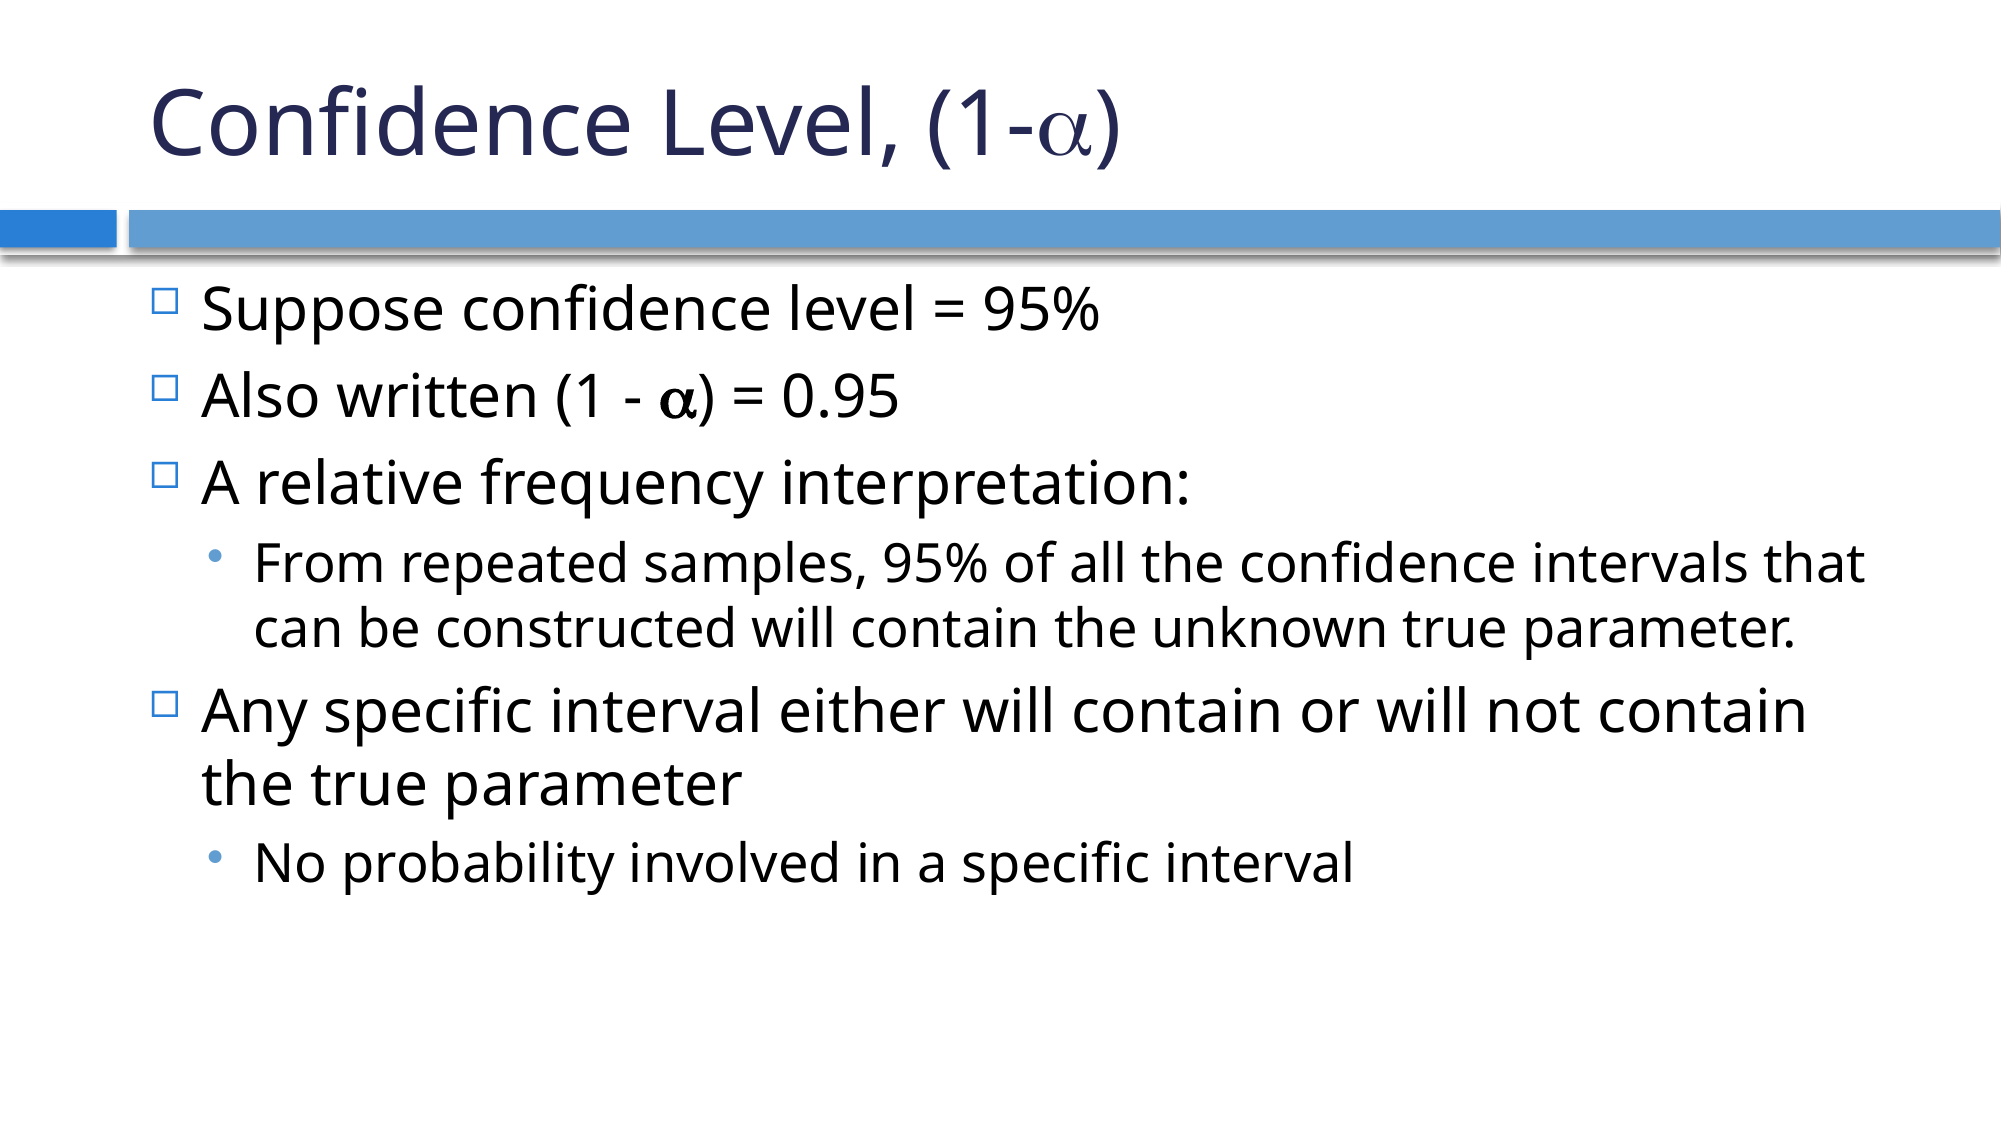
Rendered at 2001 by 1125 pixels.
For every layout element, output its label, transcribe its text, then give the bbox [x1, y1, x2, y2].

list Suppose confidence level = 95% Also written (1 - ) = 0.95 A relative frequency interpretation: From repeated samples, 95% of all the confidence intervals that can be constructed will contain the unknown true parameter. Any specific interval either will contain or will not contain the true parameter No probability involved in a specific interval [133, 262, 1918, 1050]
title Confidence Level, (1-) [133, 37, 1918, 200]
